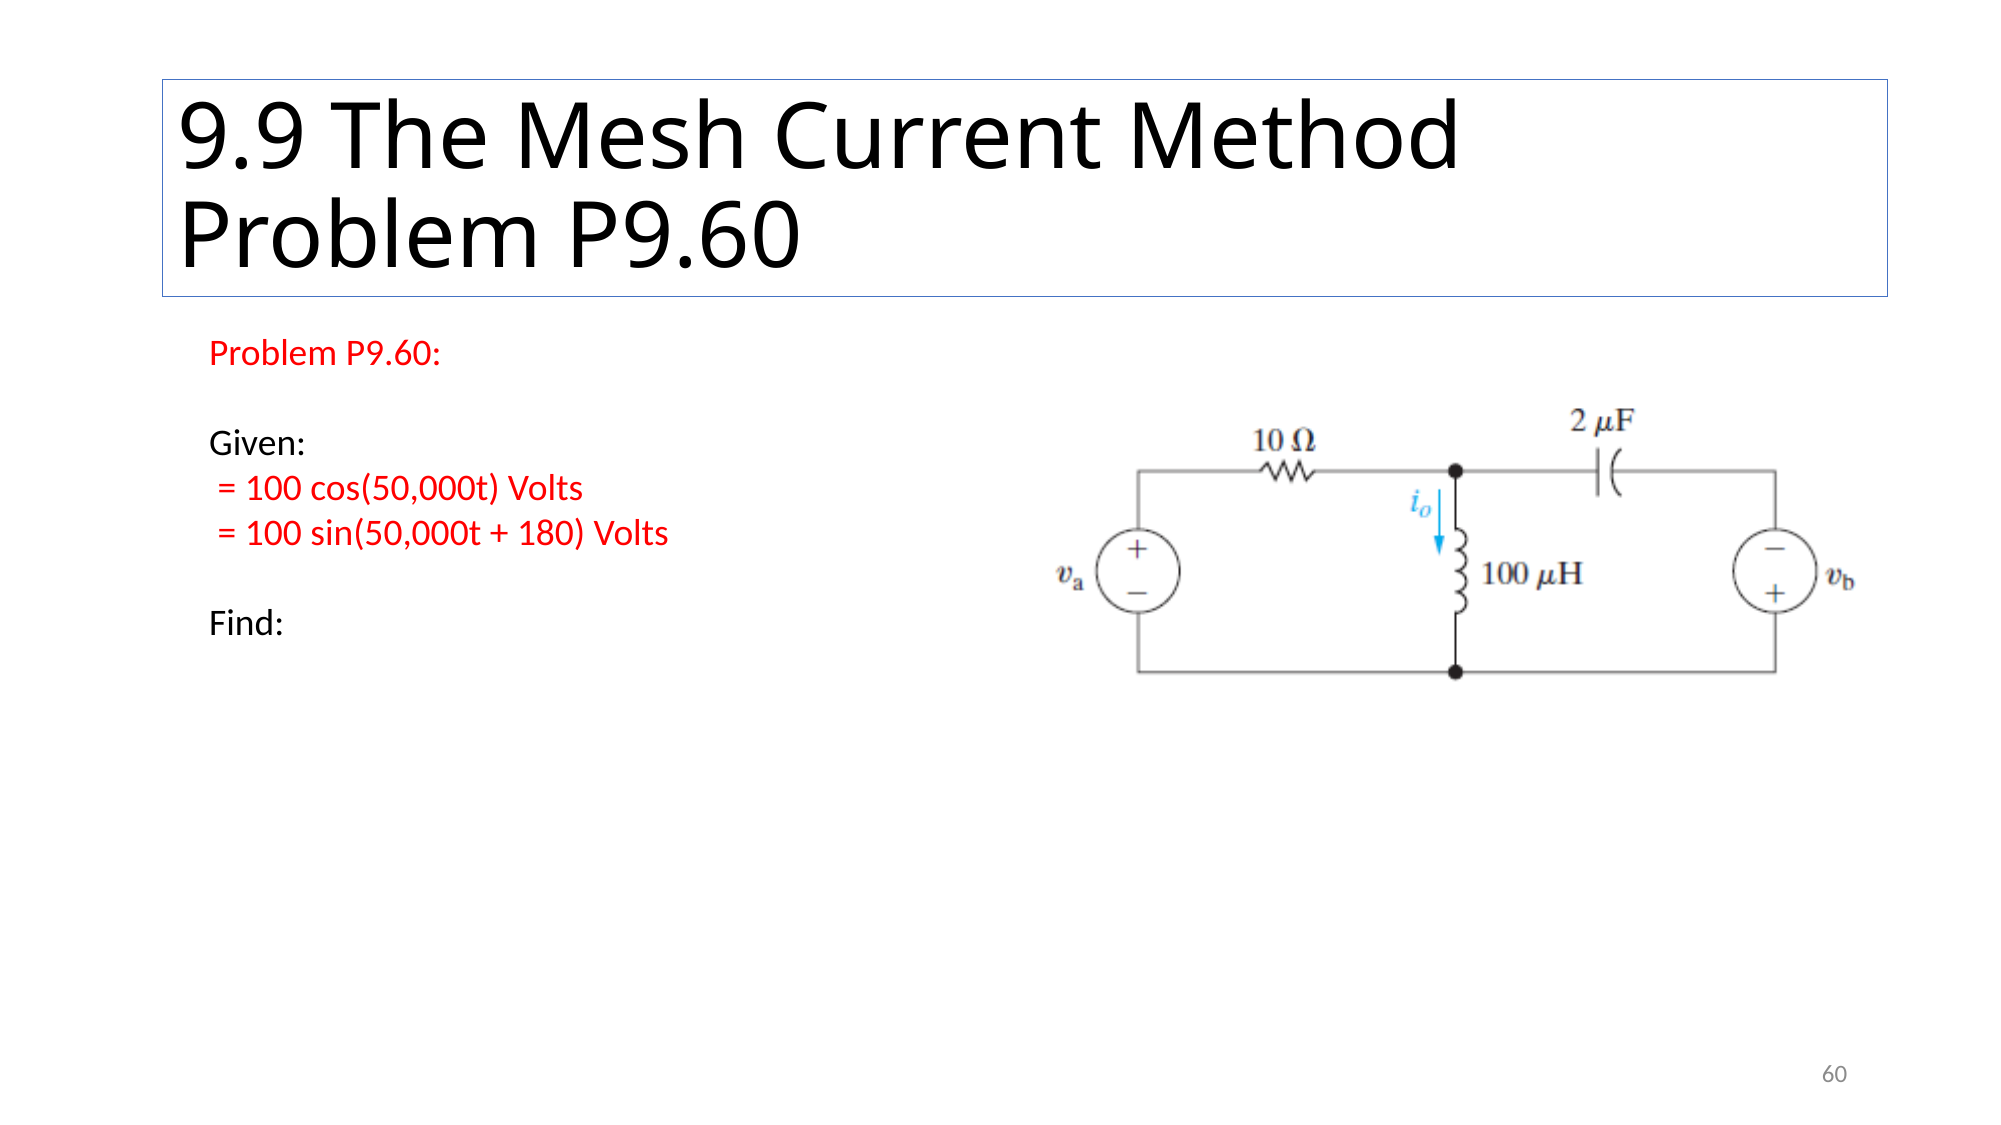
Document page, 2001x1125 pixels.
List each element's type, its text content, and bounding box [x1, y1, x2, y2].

text_box 9.9 The Mesh Current Method Problem P9.60 [162, 79, 1888, 297]
slide_number 60 [1412, 1042, 1863, 1103]
picture [1024, 395, 1890, 746]
